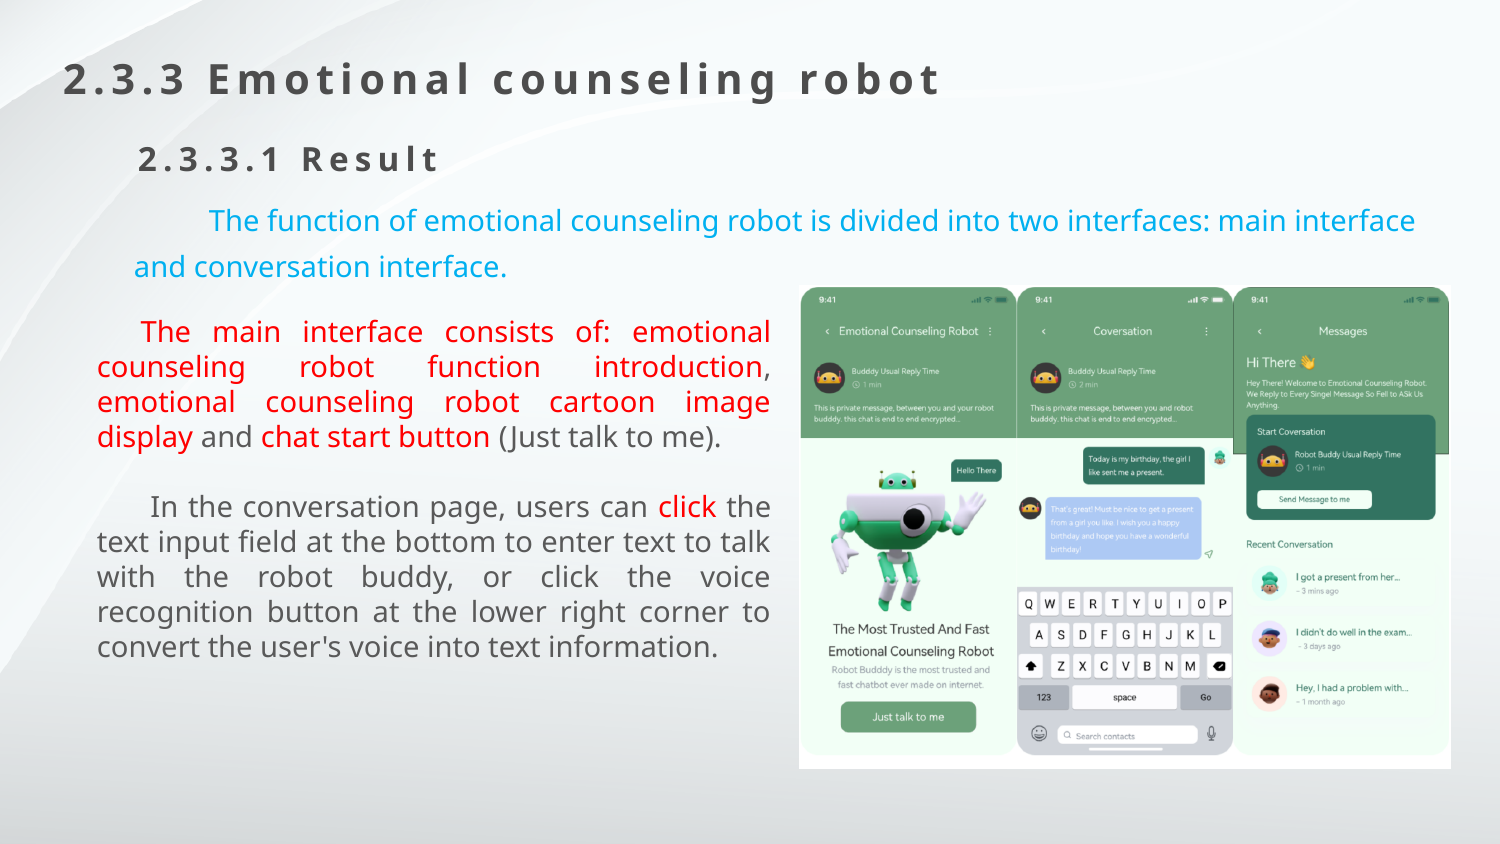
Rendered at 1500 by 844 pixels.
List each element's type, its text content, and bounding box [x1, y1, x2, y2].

text_box The function of emotional counseling robot is divided into two interfaces: main interface and conversation interface. [1254, 184, 1432, 285]
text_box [48, 45, 1254, 619]
text_box The main interface consists of: emotional counseling robot function introduction, emotional counseling robot cartoon image display and chat start button (Just talk to me). In the conversation page, users can click the text input field at the bottom to enter text to talk with the robot buddy, or click the voice recognition button at the lower right corner to convert the user's voice into text information. [82, 619, 787, 748]
picture [0, 0, 1500, 844]
